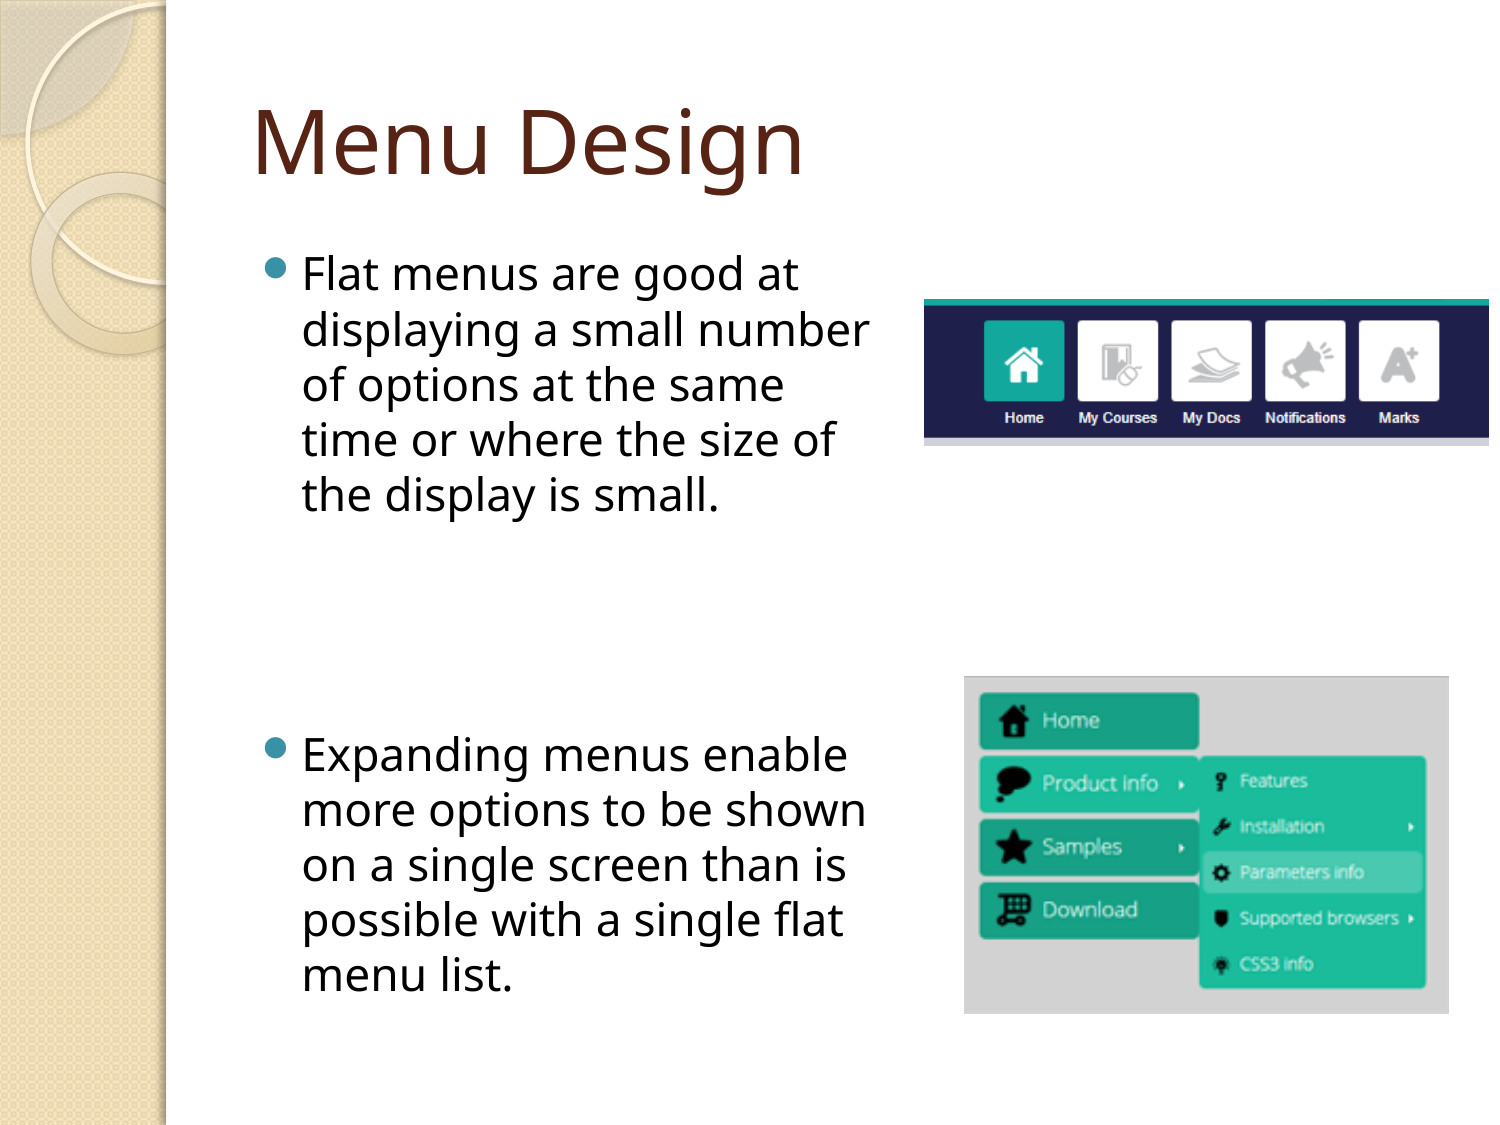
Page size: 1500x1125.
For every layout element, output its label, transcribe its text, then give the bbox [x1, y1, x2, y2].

title Menu Design [235, 45, 1466, 233]
picture [963, 675, 1450, 1014]
list Flat menus are good at displaying a small number of options at the same time or where the size of the display is small. Expanding menus enable more options to be shown on a single screen than is possible with a single flat menu list. [235, 237, 888, 1025]
picture [924, 299, 1489, 446]
